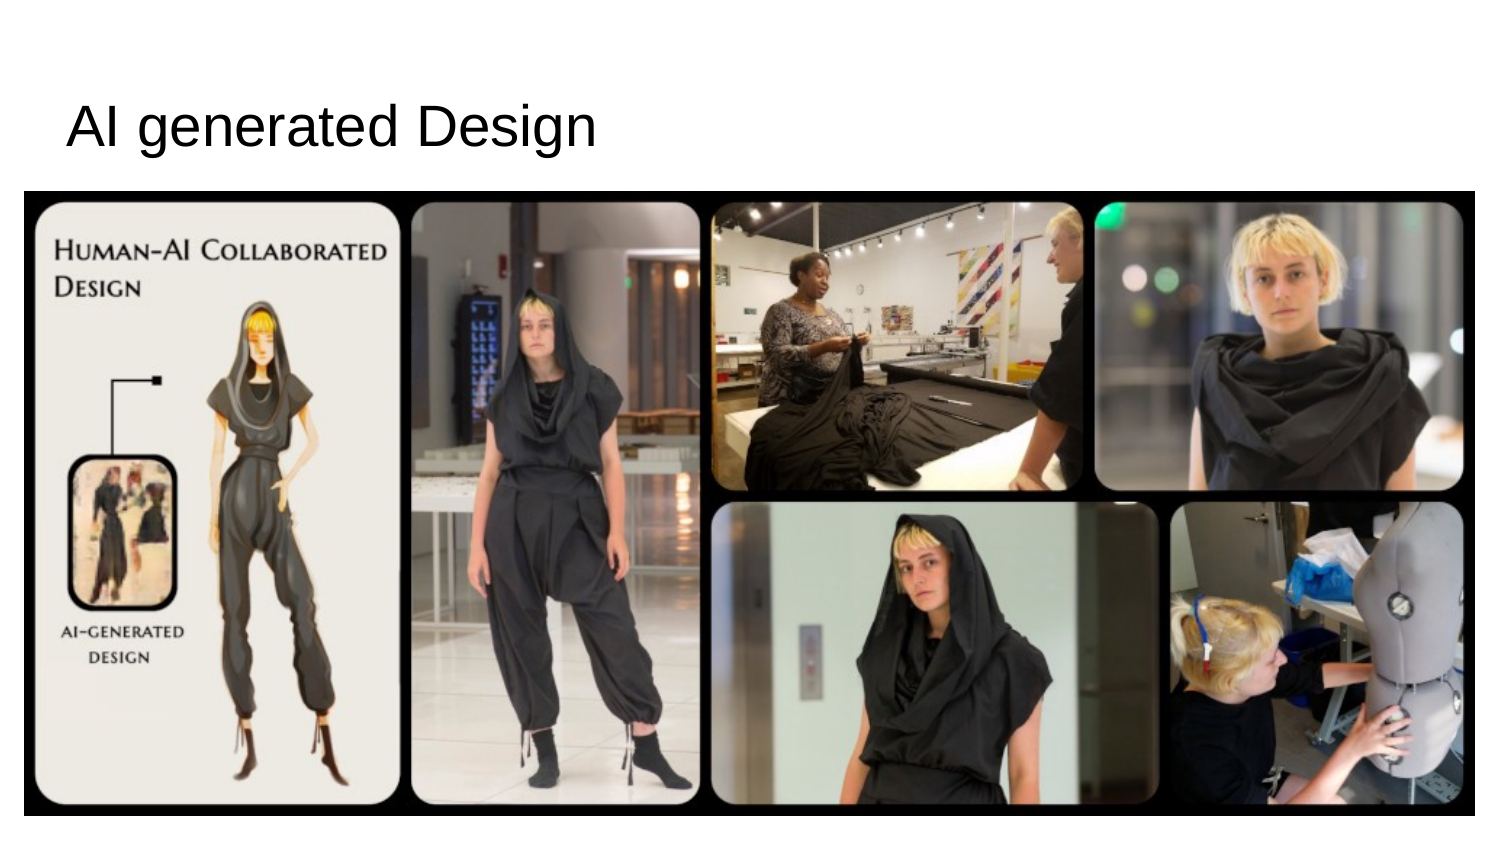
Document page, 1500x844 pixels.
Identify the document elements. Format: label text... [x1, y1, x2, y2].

picture [24, 191, 1476, 816]
title AI generated Design [51, 72, 1449, 167]
